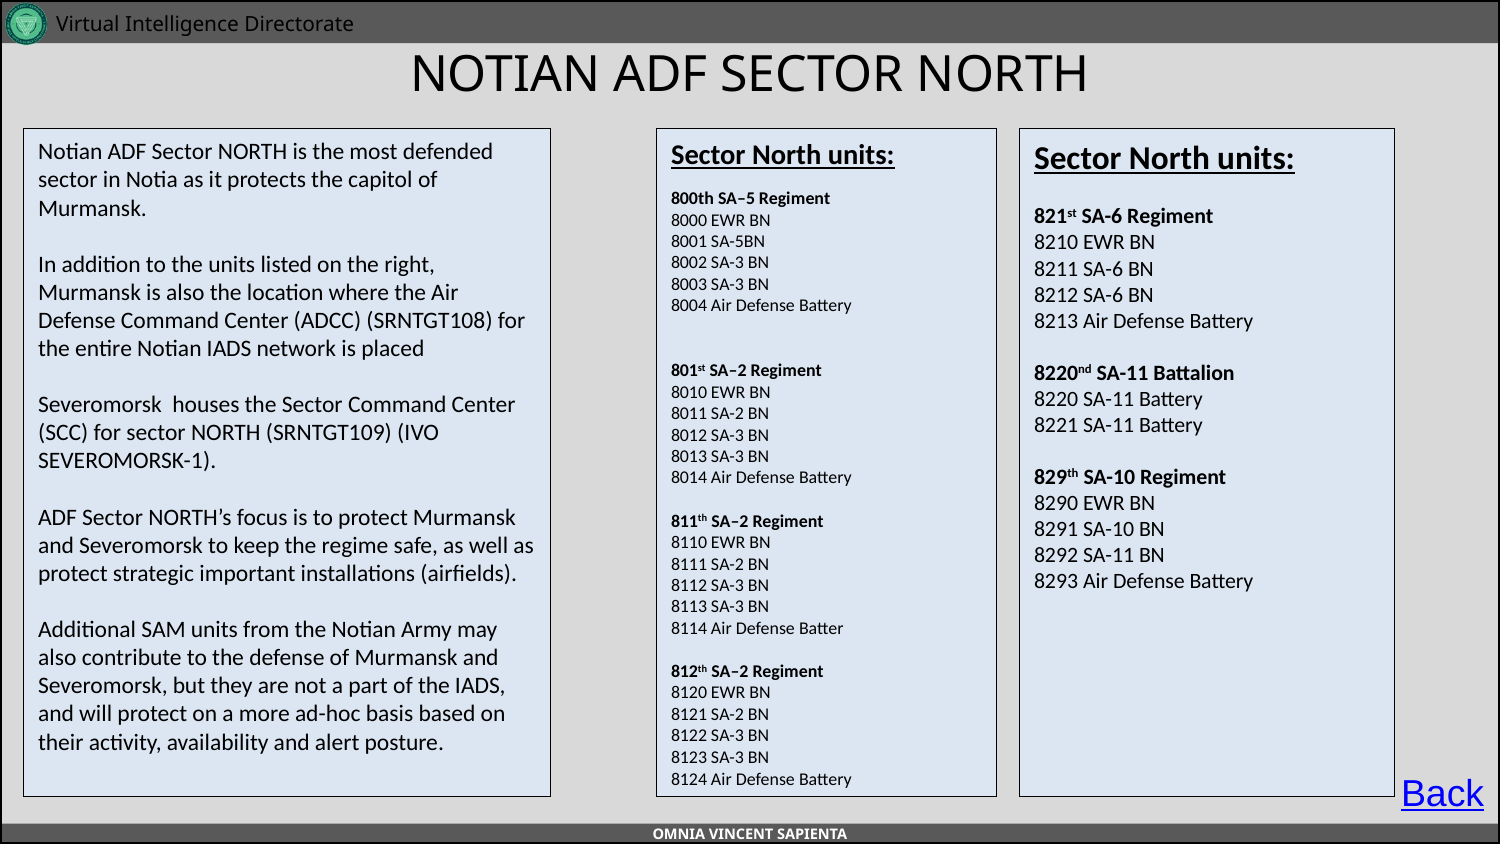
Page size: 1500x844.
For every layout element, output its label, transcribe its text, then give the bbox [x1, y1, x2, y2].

picture [1, 1, 50, 46]
text_box Sector North units: 821st SA-6 Regiment 8210 EWR BN 8211 SA-6 BN 8212 SA-6 BN 8213 Air Defense Battery 8220nd SA-11 Battalion 8220 SA-11 Battery 8221 SA-11 Battery 829th SA-10 Regiment 8290 EWR BN 8291 SA-10 BN 8292 SA-11 BN 8293 Air Defense Battery [1019, 128, 1395, 797]
title NOTIAN ADF SECTOR NORTH [0, 48, 1500, 95]
text_box Back [1386, 761, 1500, 822]
text_box Notian ADF Sector NORTH is the most defended sector in Notia as it protects the capitol of Murmansk. In addition to the units listed on the right, Murmansk is also the location where the Air Defense Command Center (ADCC) (SRNTGT108) for the entire Notian IADS network is placed Severomorsk houses the Sector Command Center (SCC) for sector NORTH (SRNTGT109) (IVO SEVEROMORSK-1). ADF Sector NORTH’s focus is to protect Murmansk and Severomorsk to keep the regime safe, as well as protect strategic important installations (airfields). Additional SAM units from the Notian Army may also contribute to the defense of Murmansk and Severomorsk, but they are not a part of the IADS, and will protect on a more ad-hoc basis based on their activity, availability and alert posture. [23, 128, 551, 797]
text_box Sector North units: 800th SA–5 Regiment 8000 EWR BN 8001 SA-5BN 8002 SA-3 BN 8003 SA-3 BN 8004 Air Defense Battery 801st SA–2 Regiment 8010 EWR BN 8011 SA-2 BN 8012 SA-3 BN 8013 SA-3 BN 8014 Air Defense Battery 811th SA–2 Regiment 8110 EWR BN 8111 SA-2 BN 8112 SA-3 BN 8113 SA-3 BN 8114 Air Defense Batter 812th SA–2 Regiment 8120 EWR BN 8121 SA-2 BN 8122 SA-3 BN 8123 SA-3 BN 8124 Air Defense Battery [656, 128, 997, 797]
